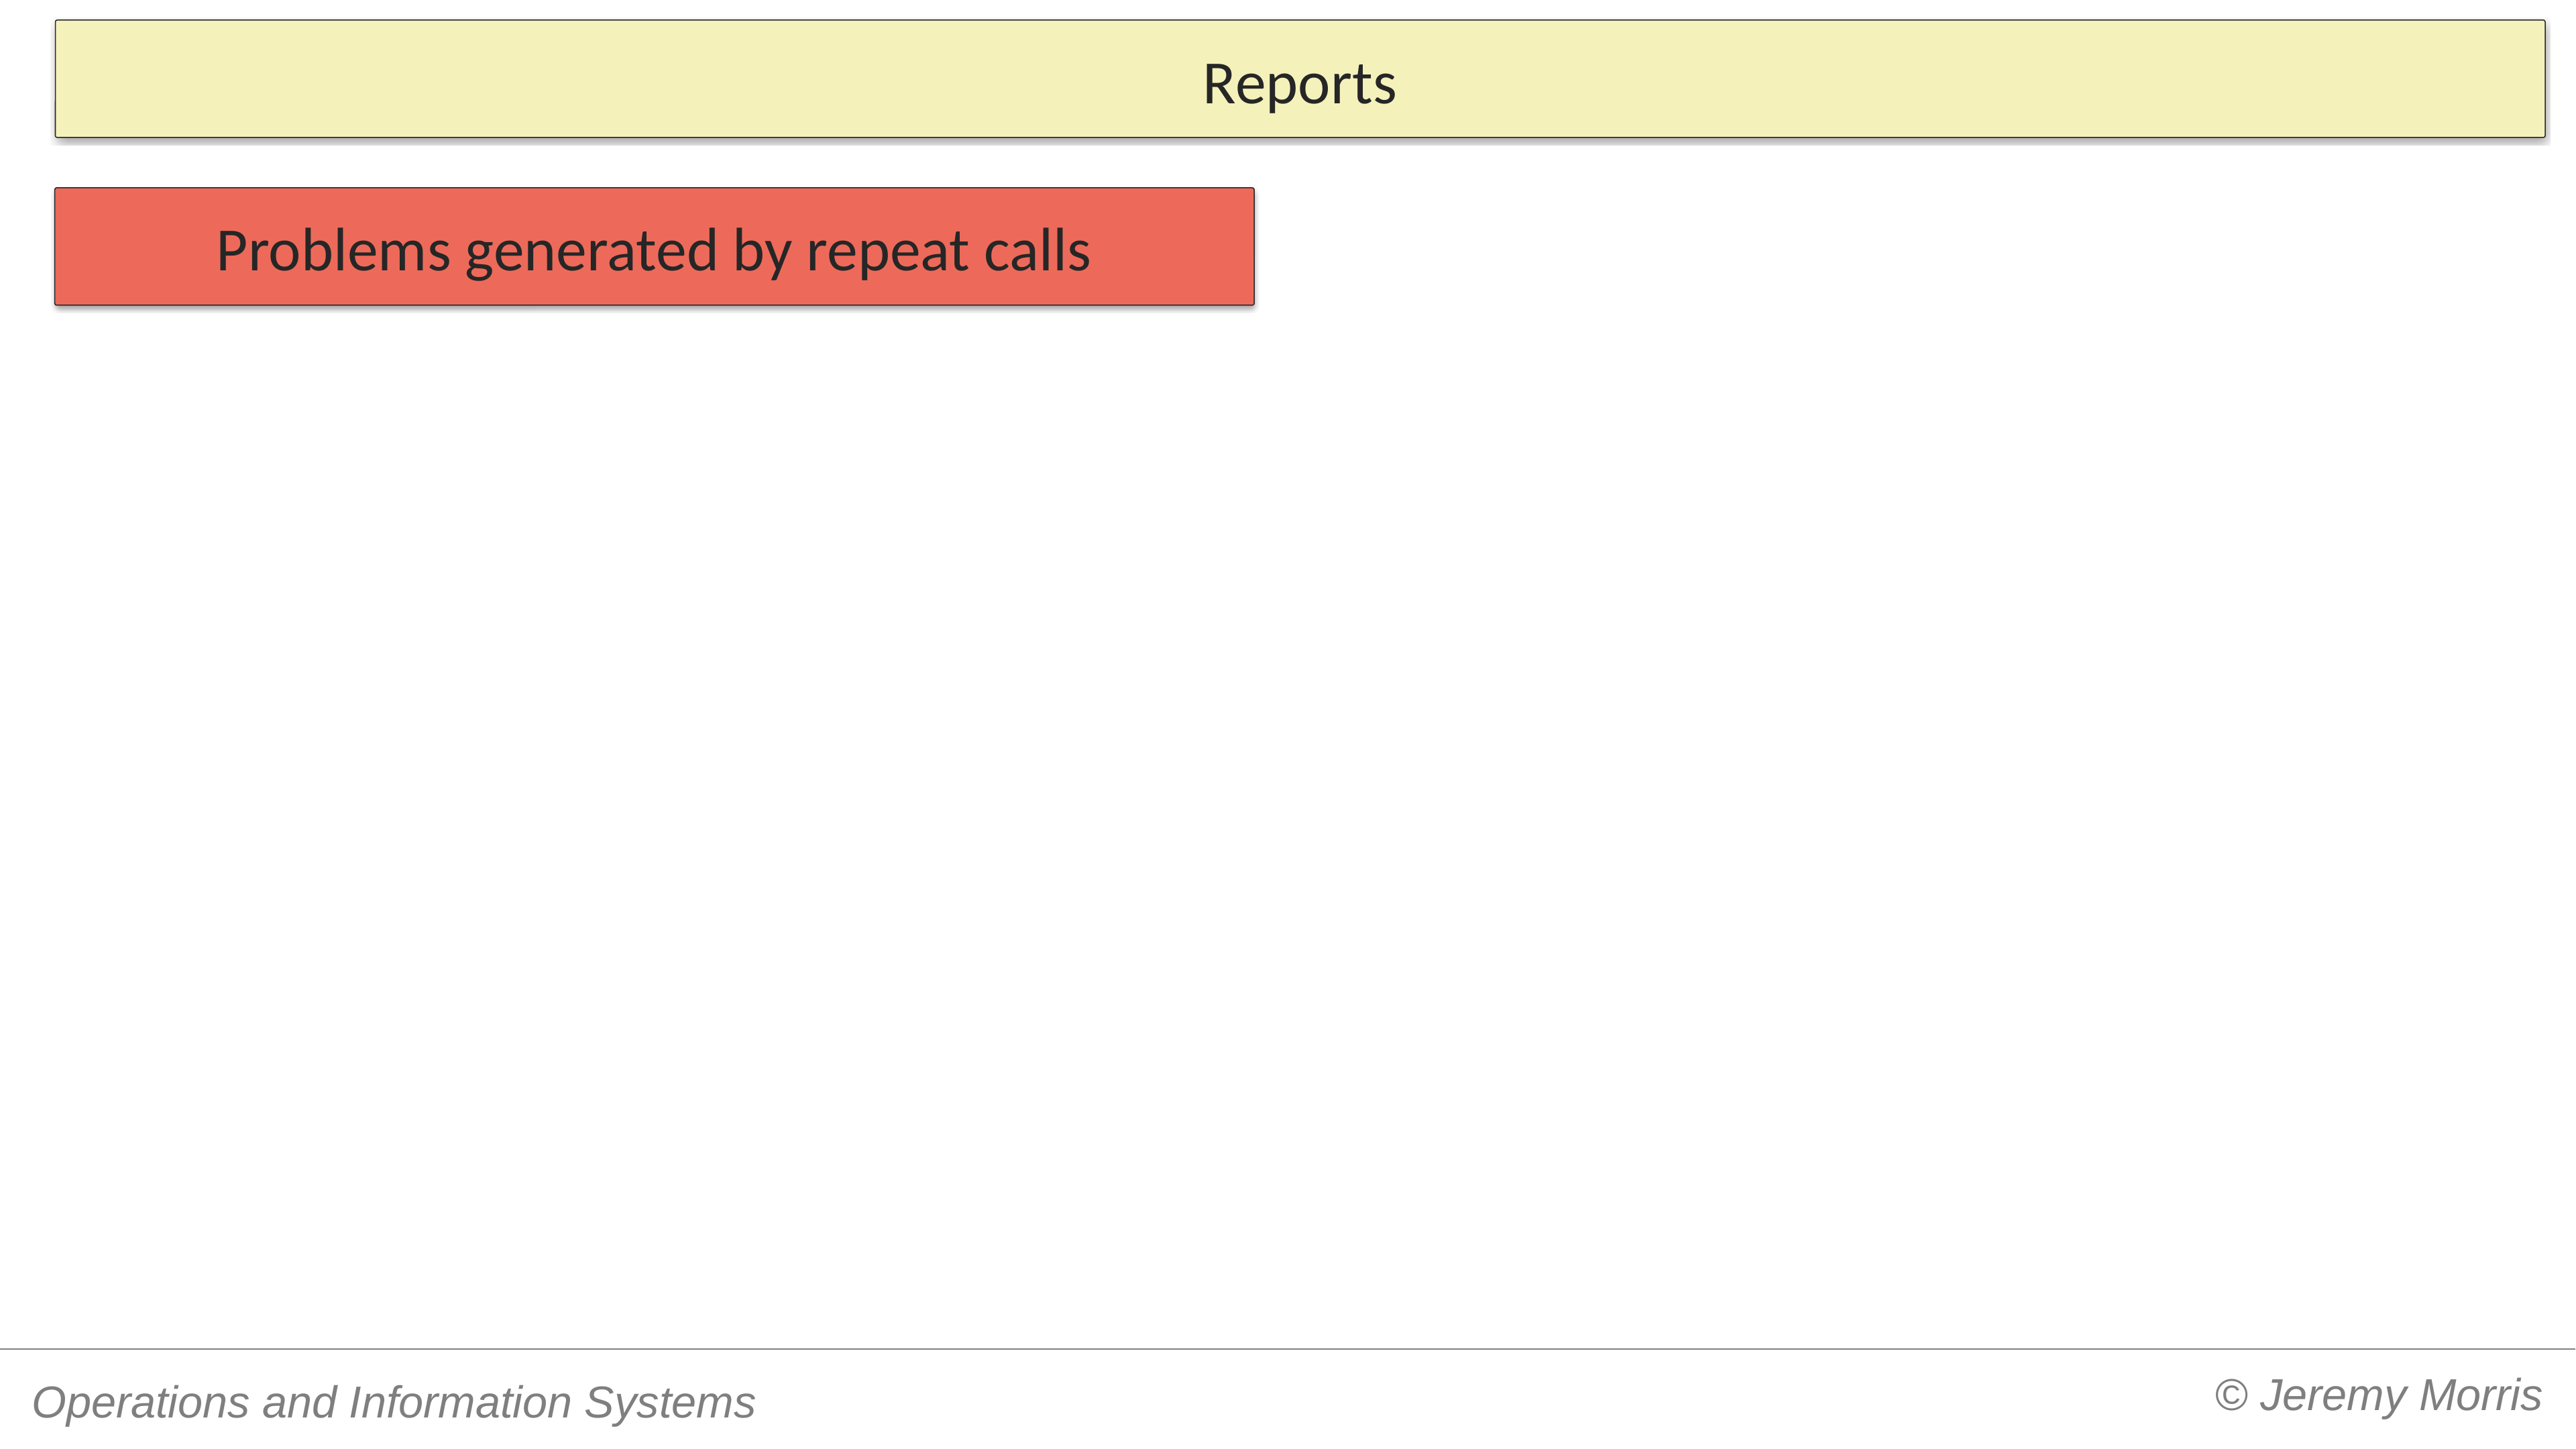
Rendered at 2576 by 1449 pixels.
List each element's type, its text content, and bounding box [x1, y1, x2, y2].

text_box Problems generated by repeat calls [54, 187, 1255, 306]
text_box Reports [54, 19, 2546, 138]
